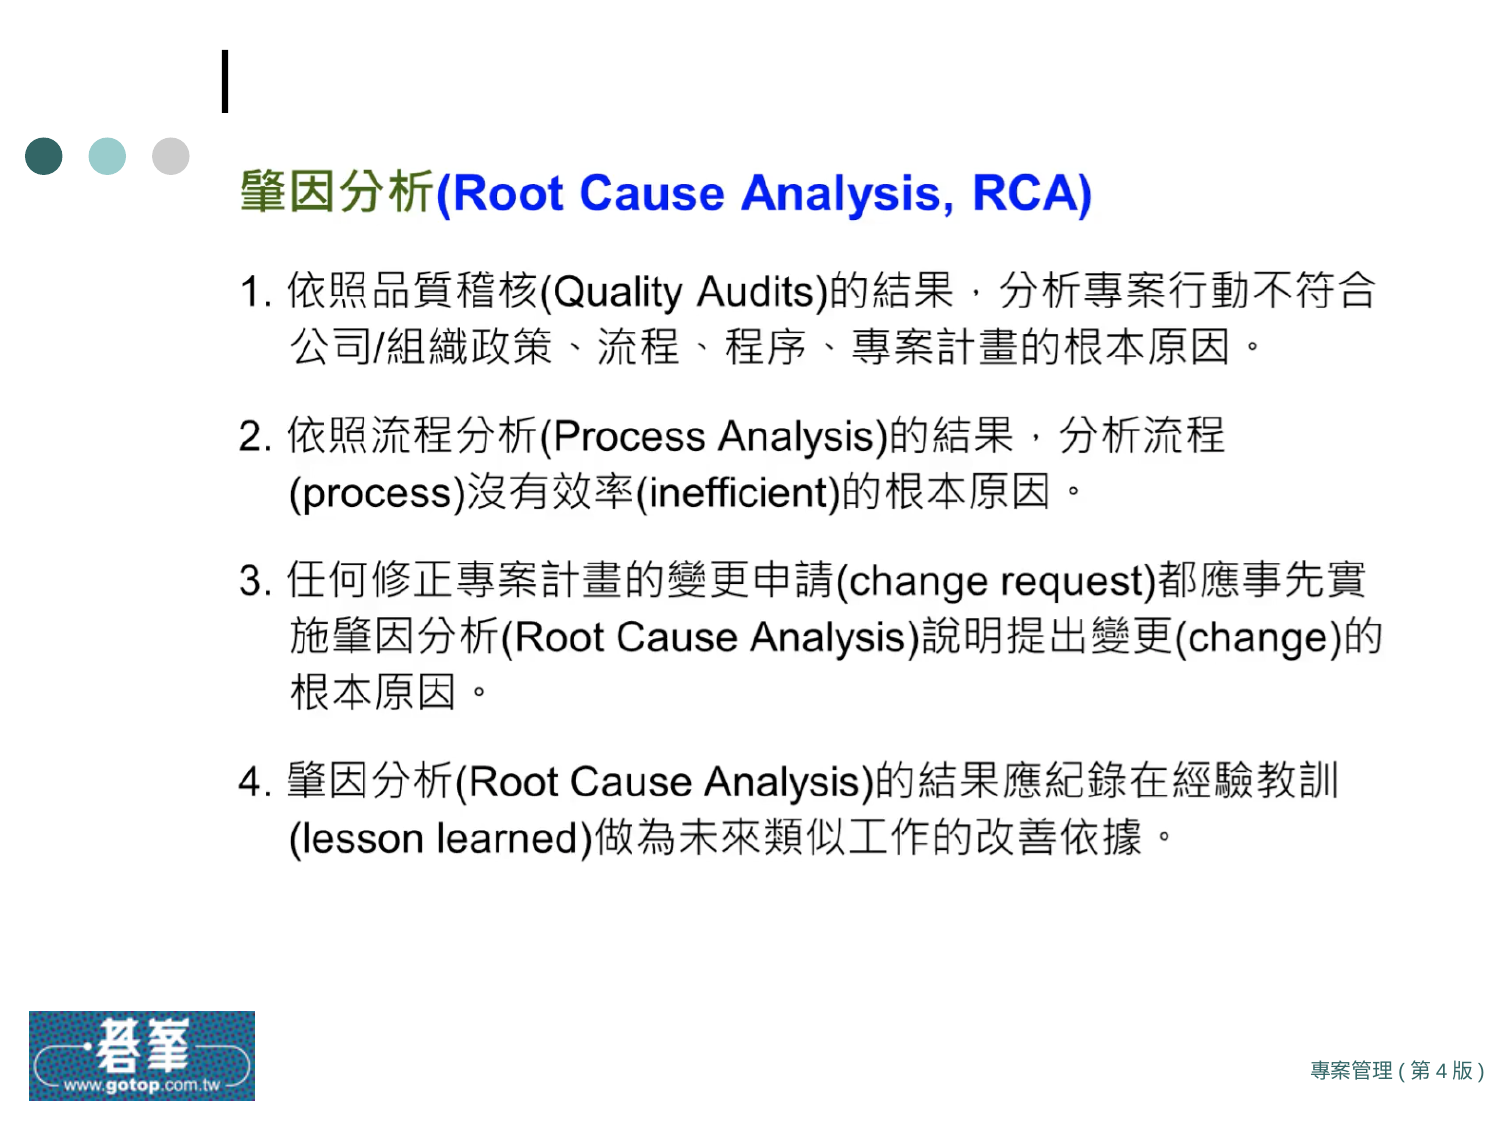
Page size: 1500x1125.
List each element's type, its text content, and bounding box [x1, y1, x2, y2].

picture [29, 1011, 255, 1101]
slide_number 專案管理(第4版) [1187, 1050, 1500, 1125]
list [218, 113, 1410, 917]
